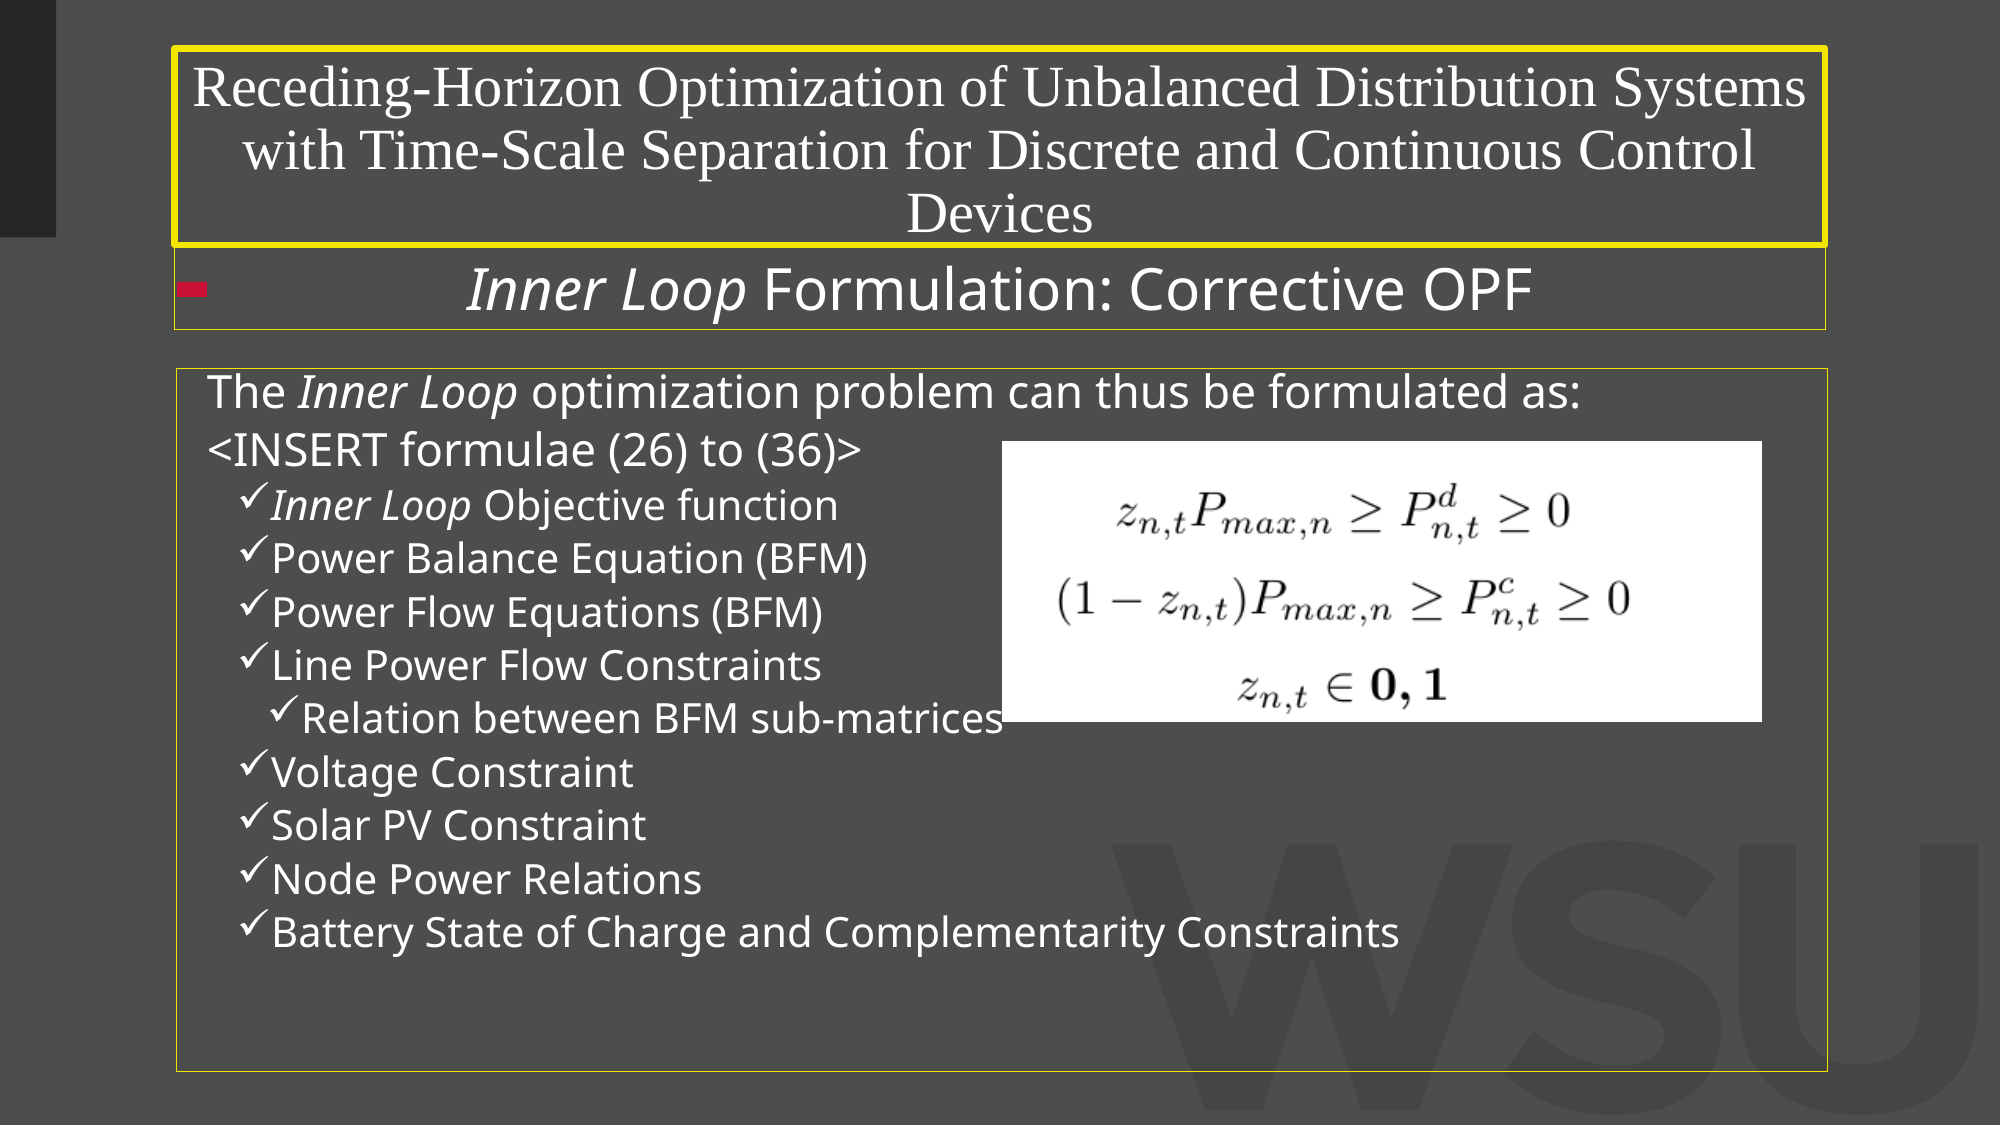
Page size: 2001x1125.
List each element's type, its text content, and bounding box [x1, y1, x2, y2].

picture [1002, 441, 1762, 722]
list The Inner Loop optimization problem can thus be formulated as: <INSERT formulae (26) to (36)> Inner Loop Objective function Power Balance Equation (BFM) Power Flow Equations (BFM) Line Power Flow Constraints Relation between BFM sub-matrices Voltage Constraint Solar PV Constraint Node Power Relations Battery State of Charge and Complementarity Constraints [176, 368, 1828, 1072]
picture [1109, 840, 1979, 1115]
text_box Inner Loop Formulation: Corrective OPF [174, 245, 1826, 330]
title Receding-Horizon Optimization of Unbalanced Distribution Systems with Time-Scale Separation for Discrete and Continuous Control Devices [174, 48, 1826, 245]
